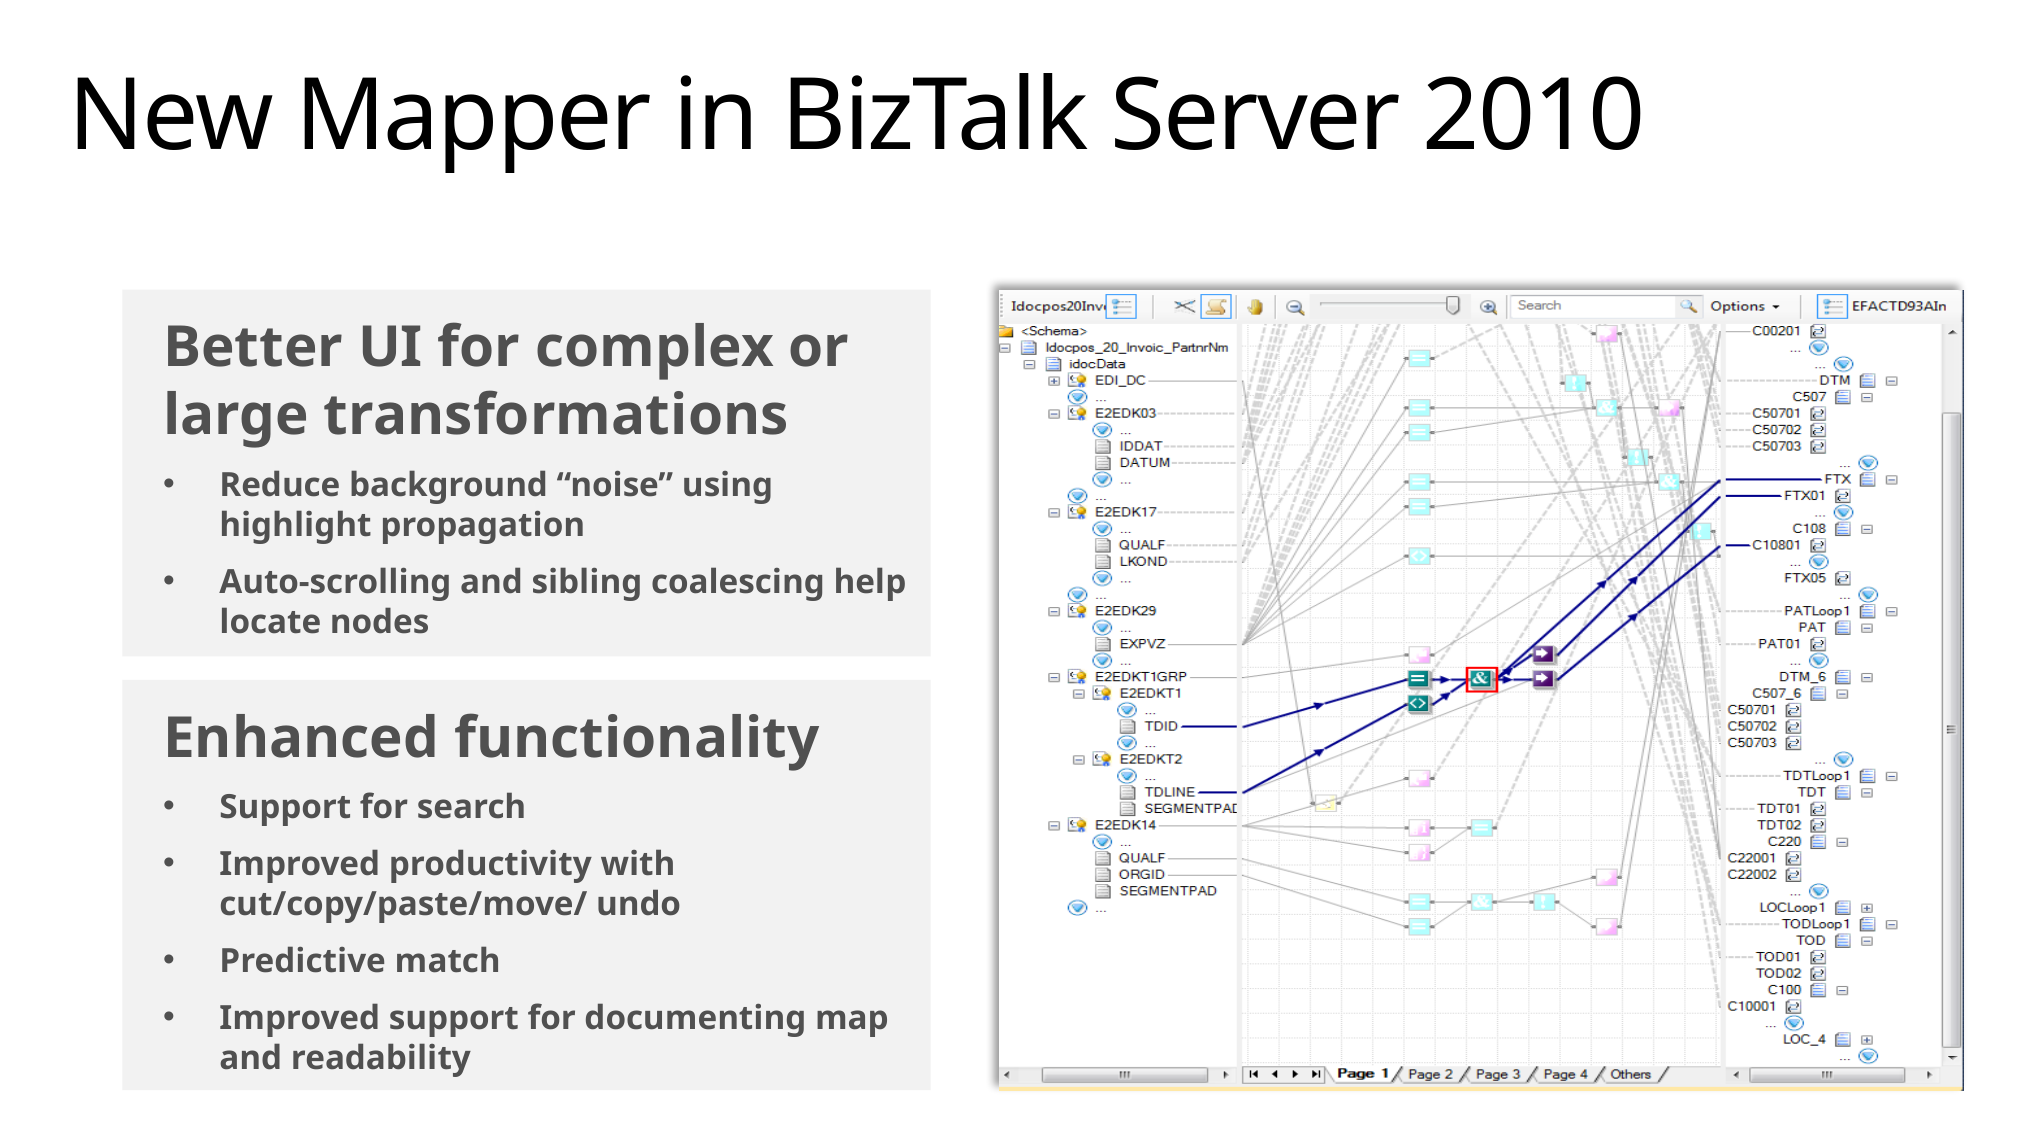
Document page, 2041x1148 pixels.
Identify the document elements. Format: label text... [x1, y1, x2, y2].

text_box Enhanced functionality Support for search Improved productivity with cut/copy/paste/move/ undo Predictive match Improved support for documenting map and readability [122, 679, 931, 1091]
picture [999, 289, 1964, 1091]
text_box Better UI for complex or large transformations Reduce background “noise” using highlight propagation Auto-scrolling and sibling coalescing help locate nodes [122, 289, 931, 657]
title New Mapper in BizTalk Server 2010 [45, 48, 1964, 243]
